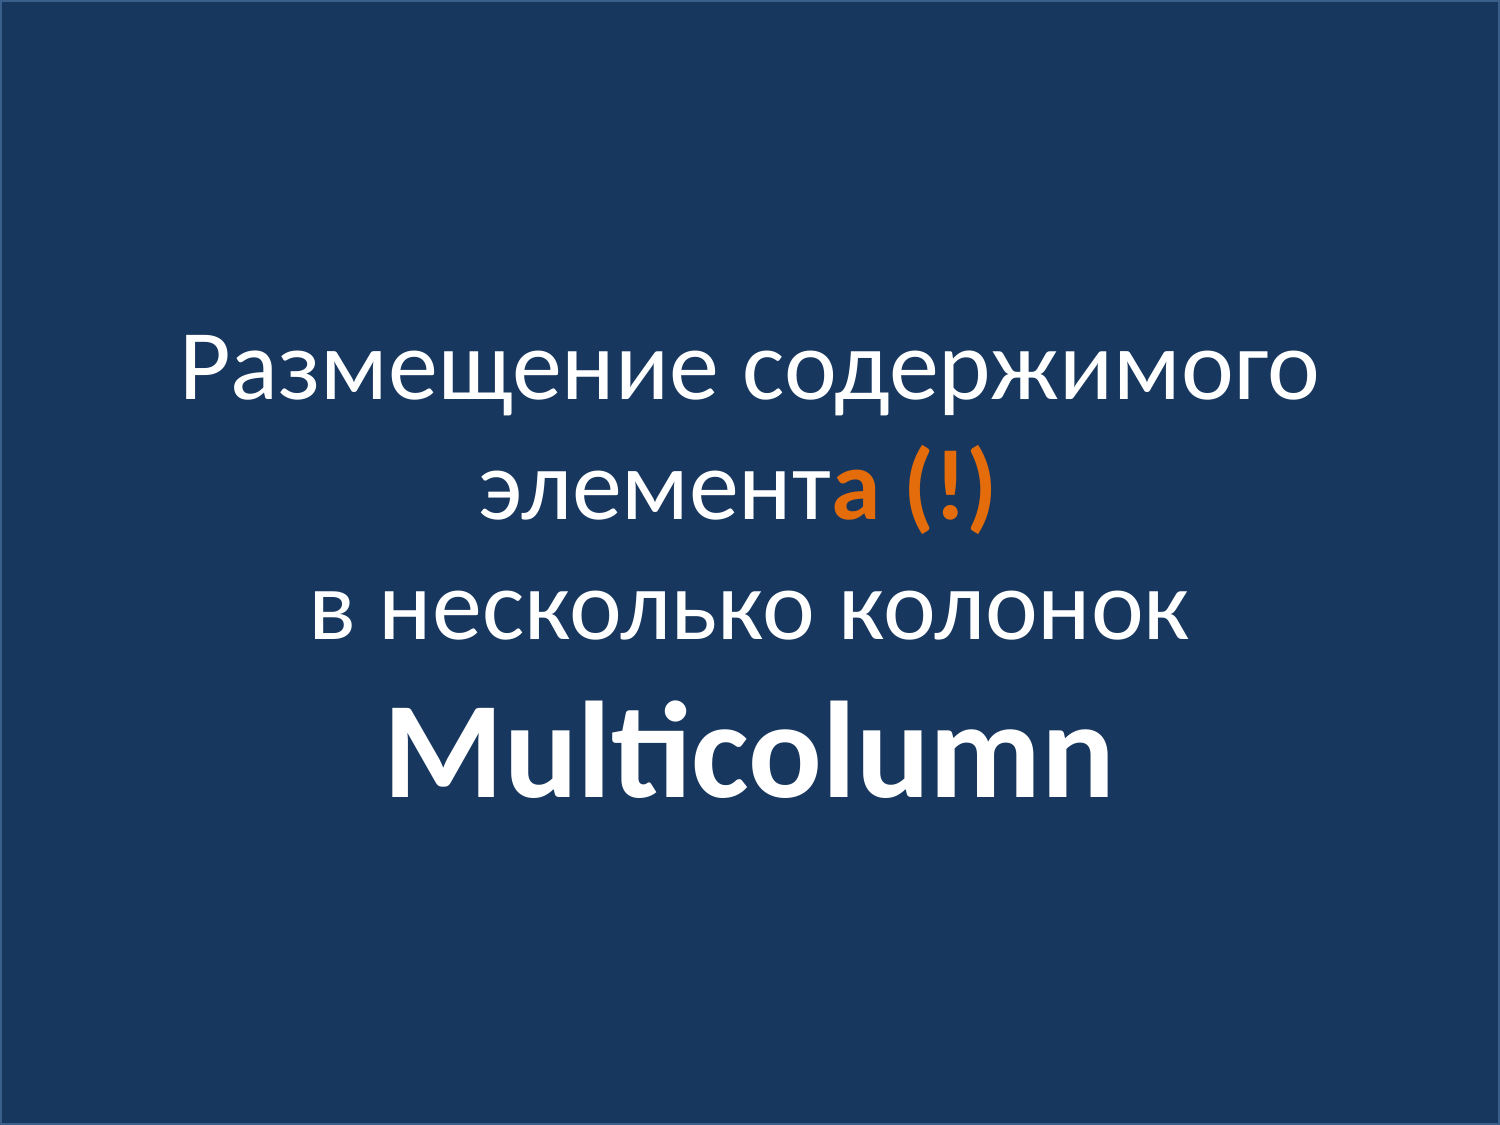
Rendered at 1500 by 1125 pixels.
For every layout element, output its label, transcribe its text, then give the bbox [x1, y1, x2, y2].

text_box Размещение содержимого элемента (!) в несколько колонок Multicolumn [0, 0, 1500, 1125]
